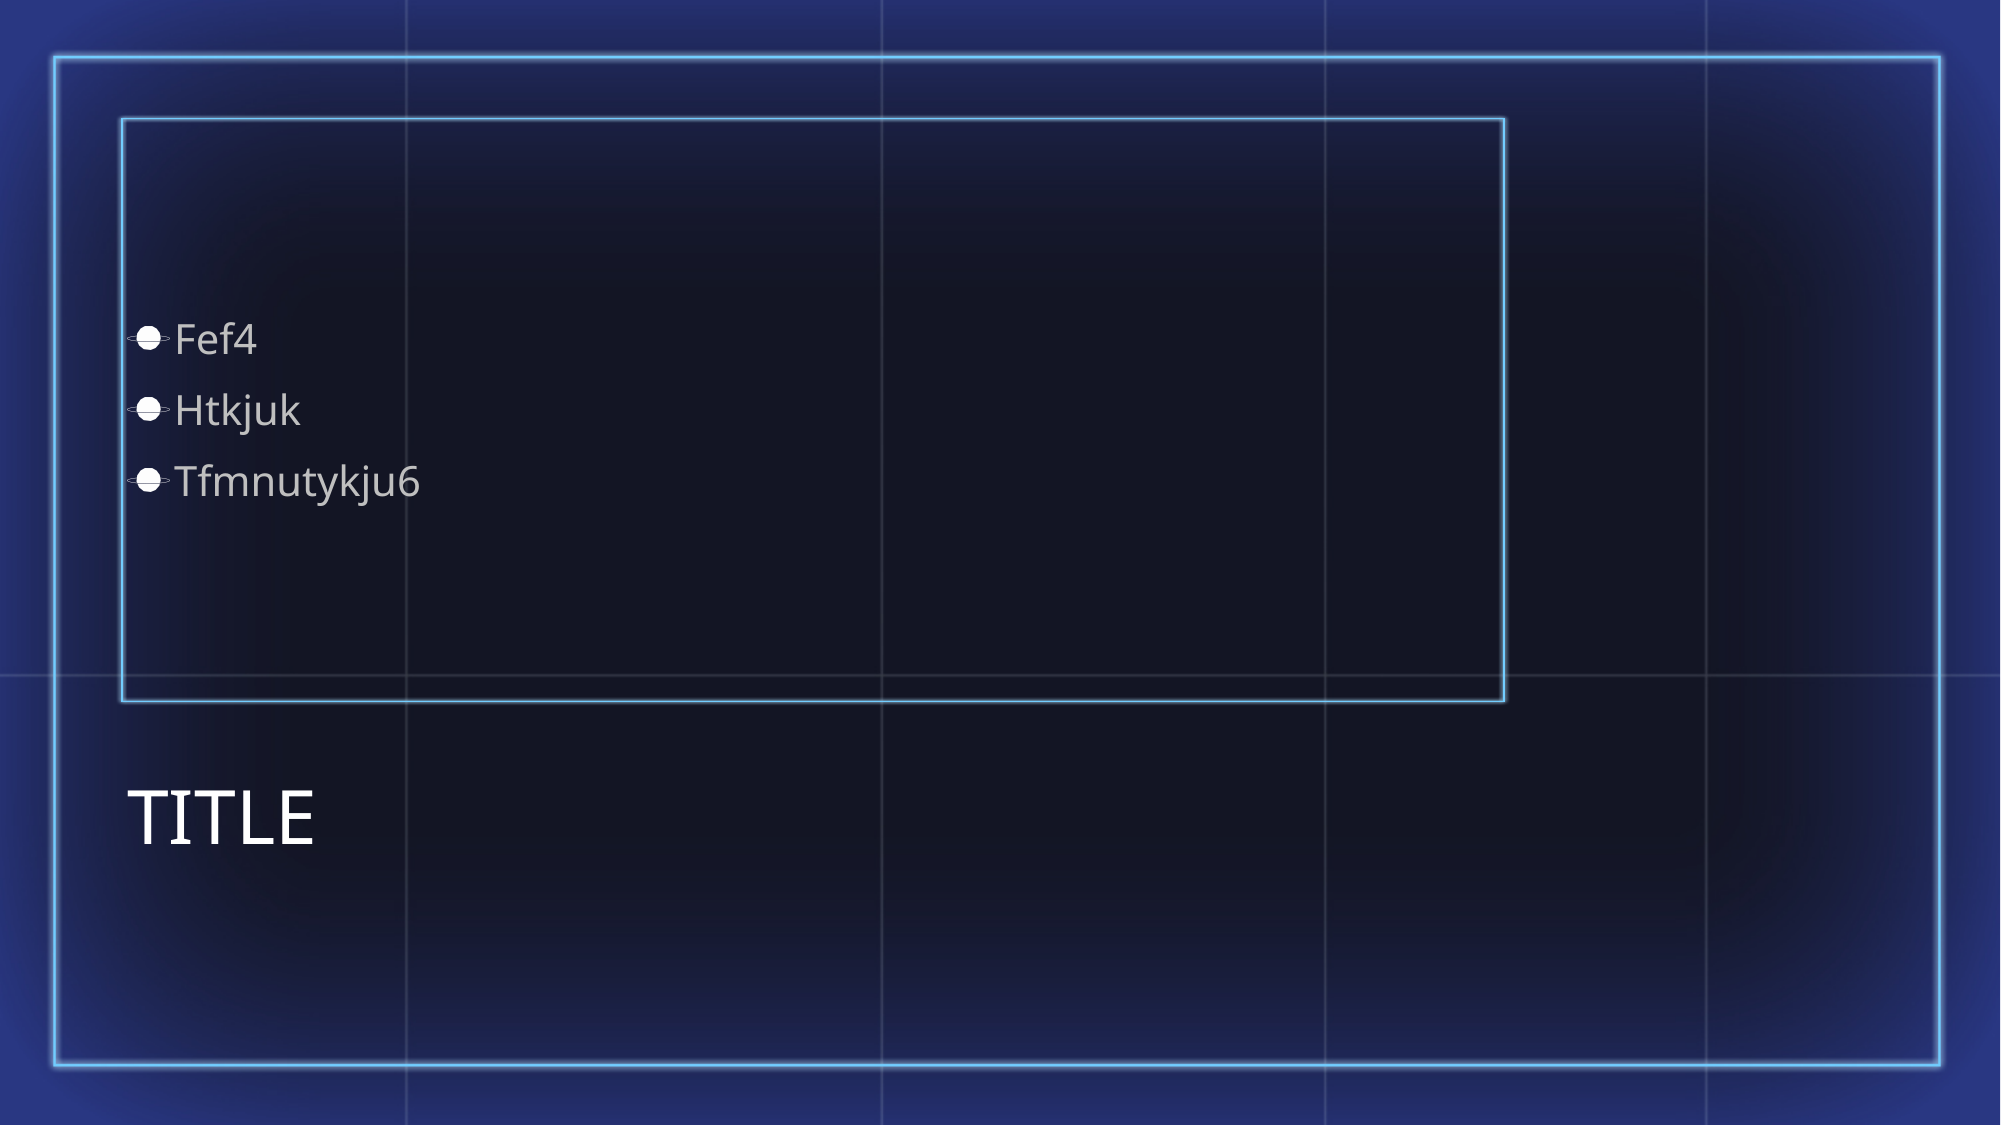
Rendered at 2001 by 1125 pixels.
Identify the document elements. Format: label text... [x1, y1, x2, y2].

title Title [112, 736, 1513, 984]
picture [0, 0, 2001, 1125]
list Fef4 Htkjuk Tfmnutykju6 [112, 112, 1513, 706]
